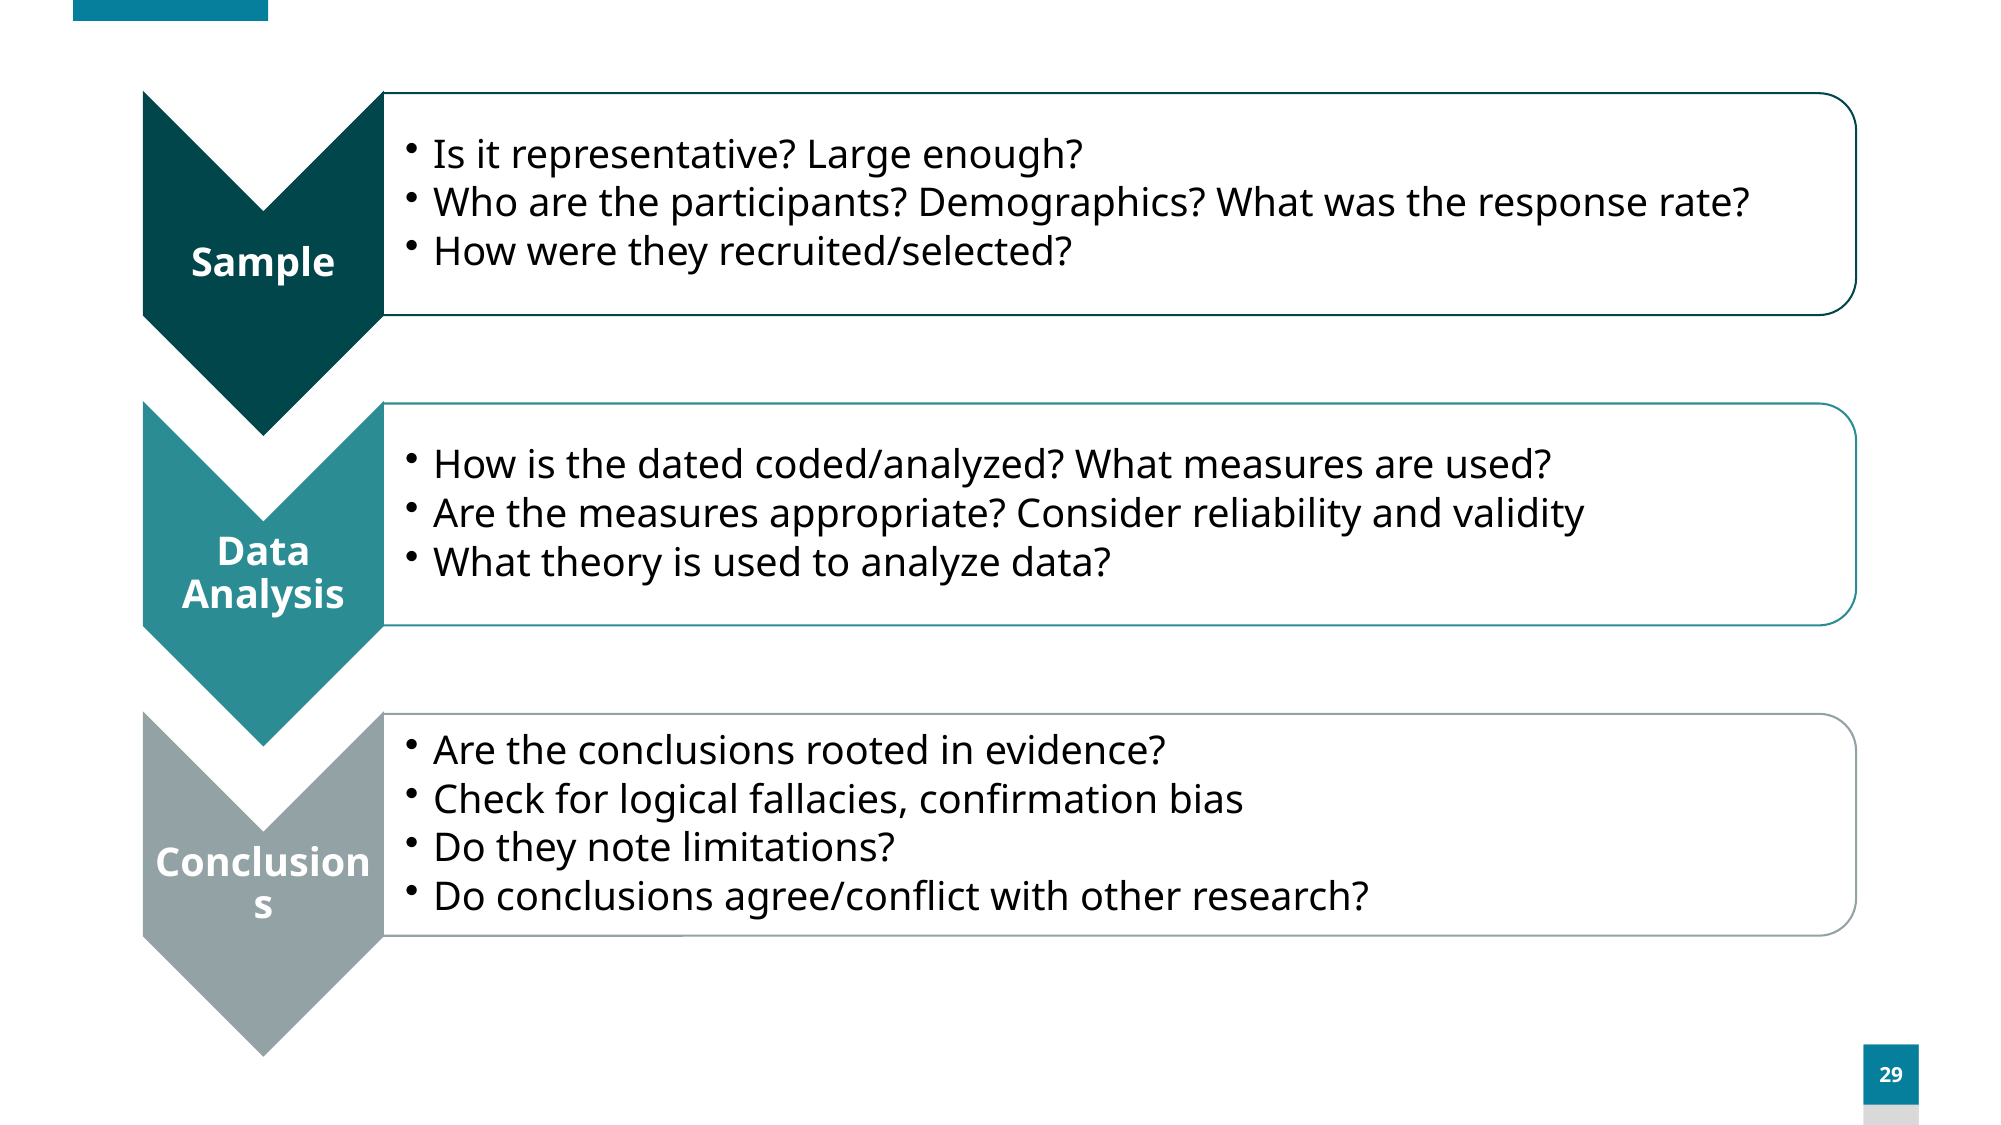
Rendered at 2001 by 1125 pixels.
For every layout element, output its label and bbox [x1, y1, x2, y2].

text_box [143, 92, 1857, 1056]
